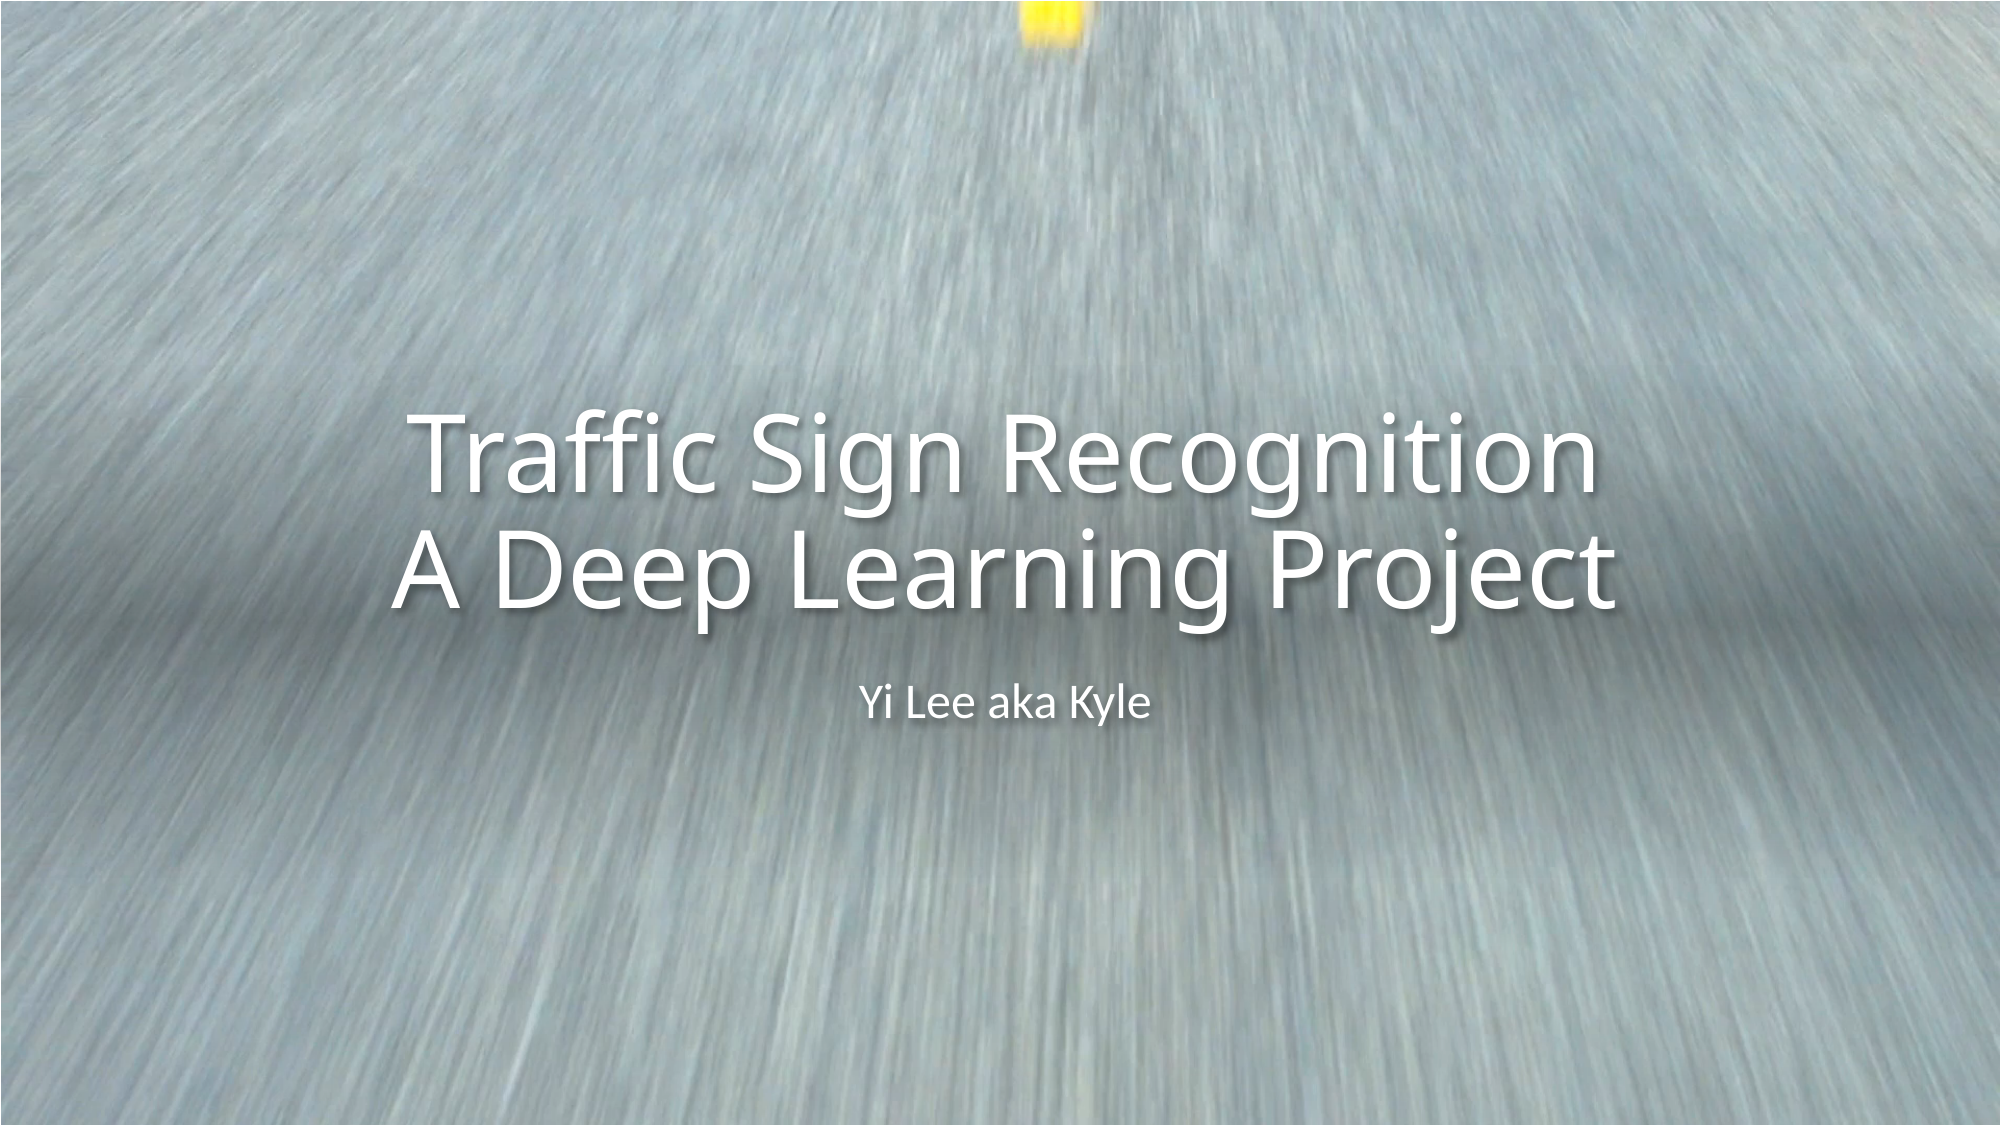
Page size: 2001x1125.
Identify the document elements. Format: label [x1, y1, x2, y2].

text_box [0, 0, 2000, 1125]
